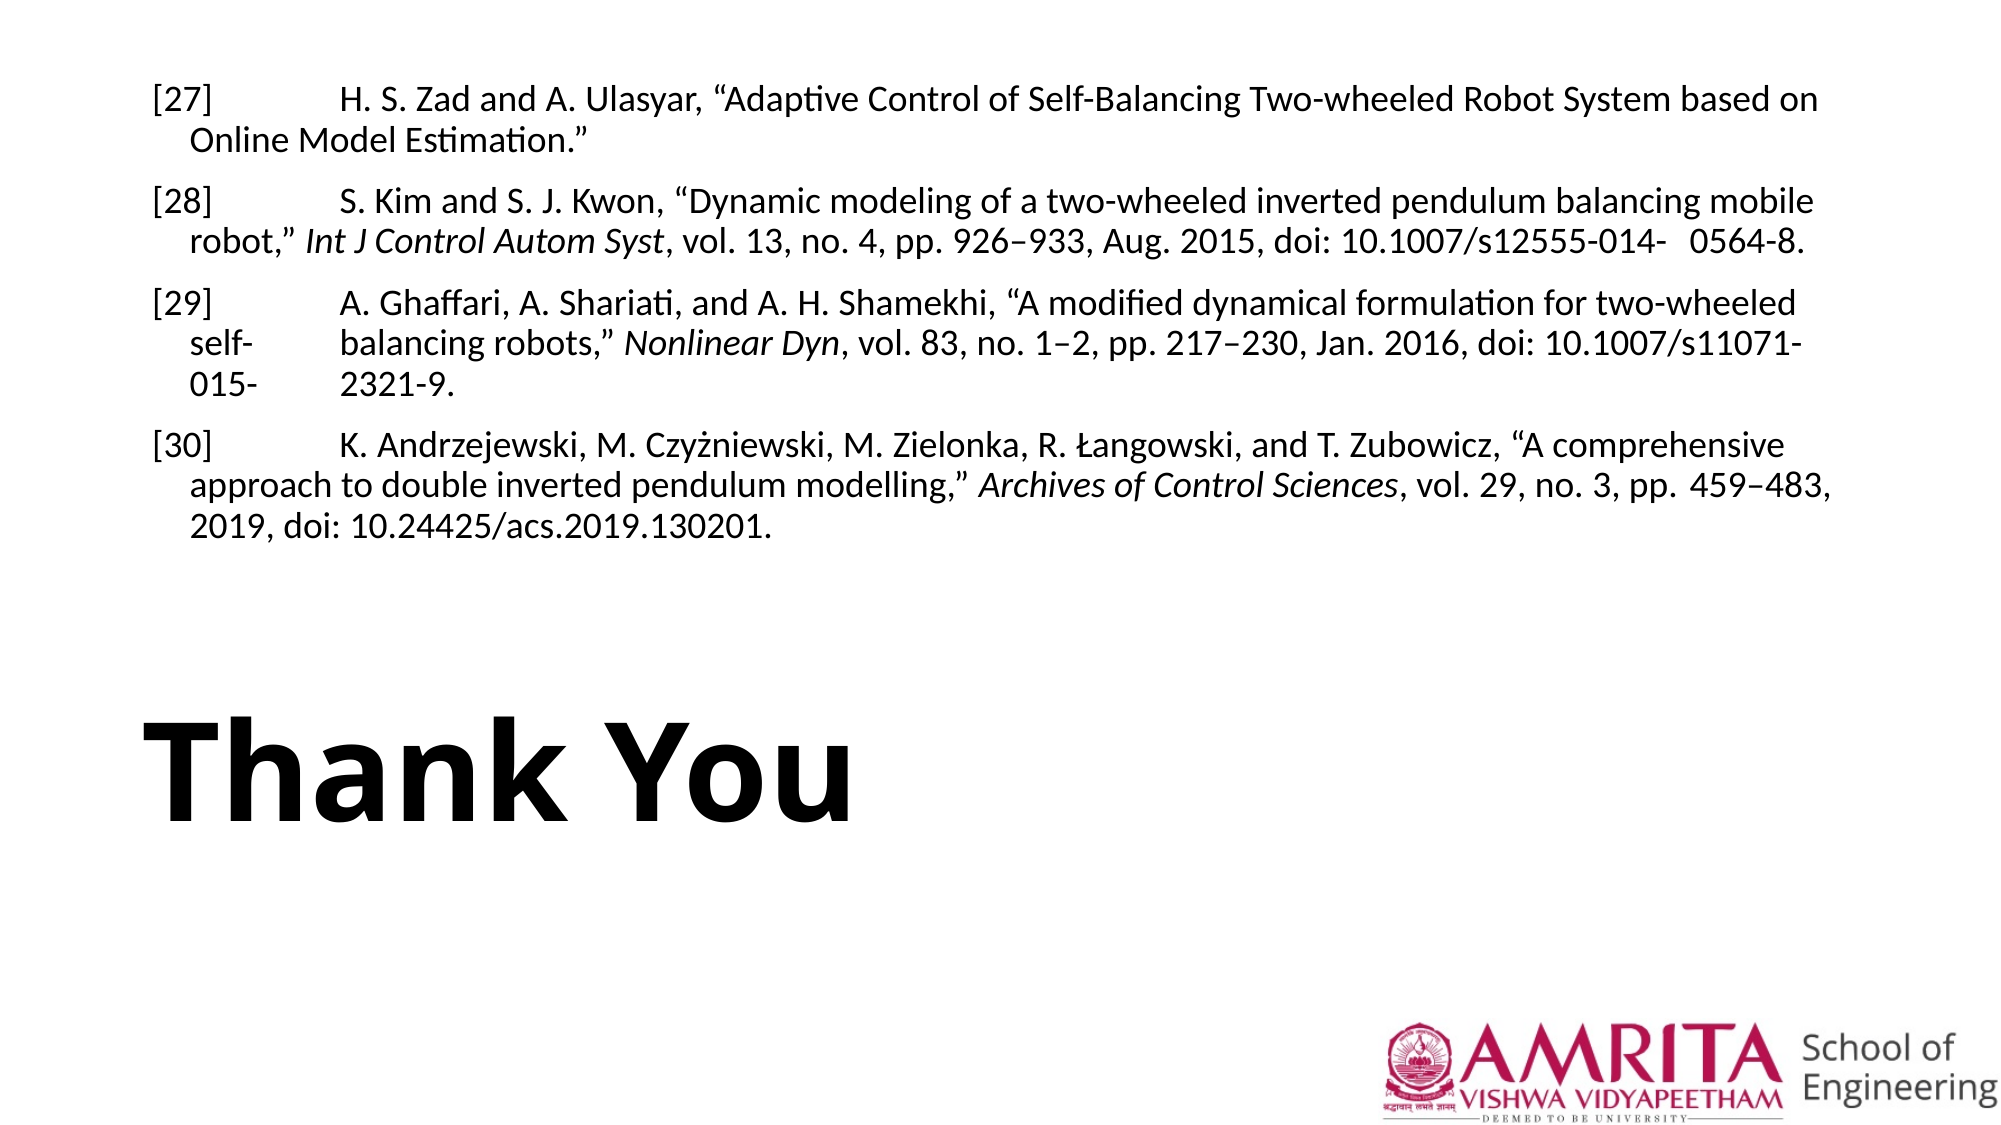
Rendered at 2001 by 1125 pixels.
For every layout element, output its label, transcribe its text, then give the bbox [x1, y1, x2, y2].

text_box Thank You [126, 695, 1852, 882]
picture [1378, 1018, 2000, 1125]
text_box [27] H. S. Zad and A. Ulasyar, “Adaptive Control of Self-Balancing Two-wheeled Robot System based on Online Model Estimation.” [28] S. Kim and S. J. Kwon, “Dynamic modeling of a two-wheeled inverted pendulum balancing mobile robot,” Int J Control Autom Syst, vol. 13, no. 4, pp. 926–933, Aug. 2015, doi: 10.1007/s12555-014- 0564-8. [29] A. Ghaffari, A. Shariati, and A. H. Shamekhi, “A modified dynamical formulation for two-wheeled self- balancing robots,” Nonlinear Dyn, vol. 83, no. 1–2, pp. 217–230, Jan. 2016, doi: 10.1007/s11071-015- 2321-9. [30] K. Andrzejewski, M. Czyżniewski, M. Zielonka, R. Łangowski, and T. Zubowicz, “A comprehensive approach to double inverted pendulum modelling,” Archives of Control Sciences, vol. 29, no. 3, pp. 459–483, 2019, doi: 10.24425/acs.2019.130201. [137, 72, 1863, 1014]
